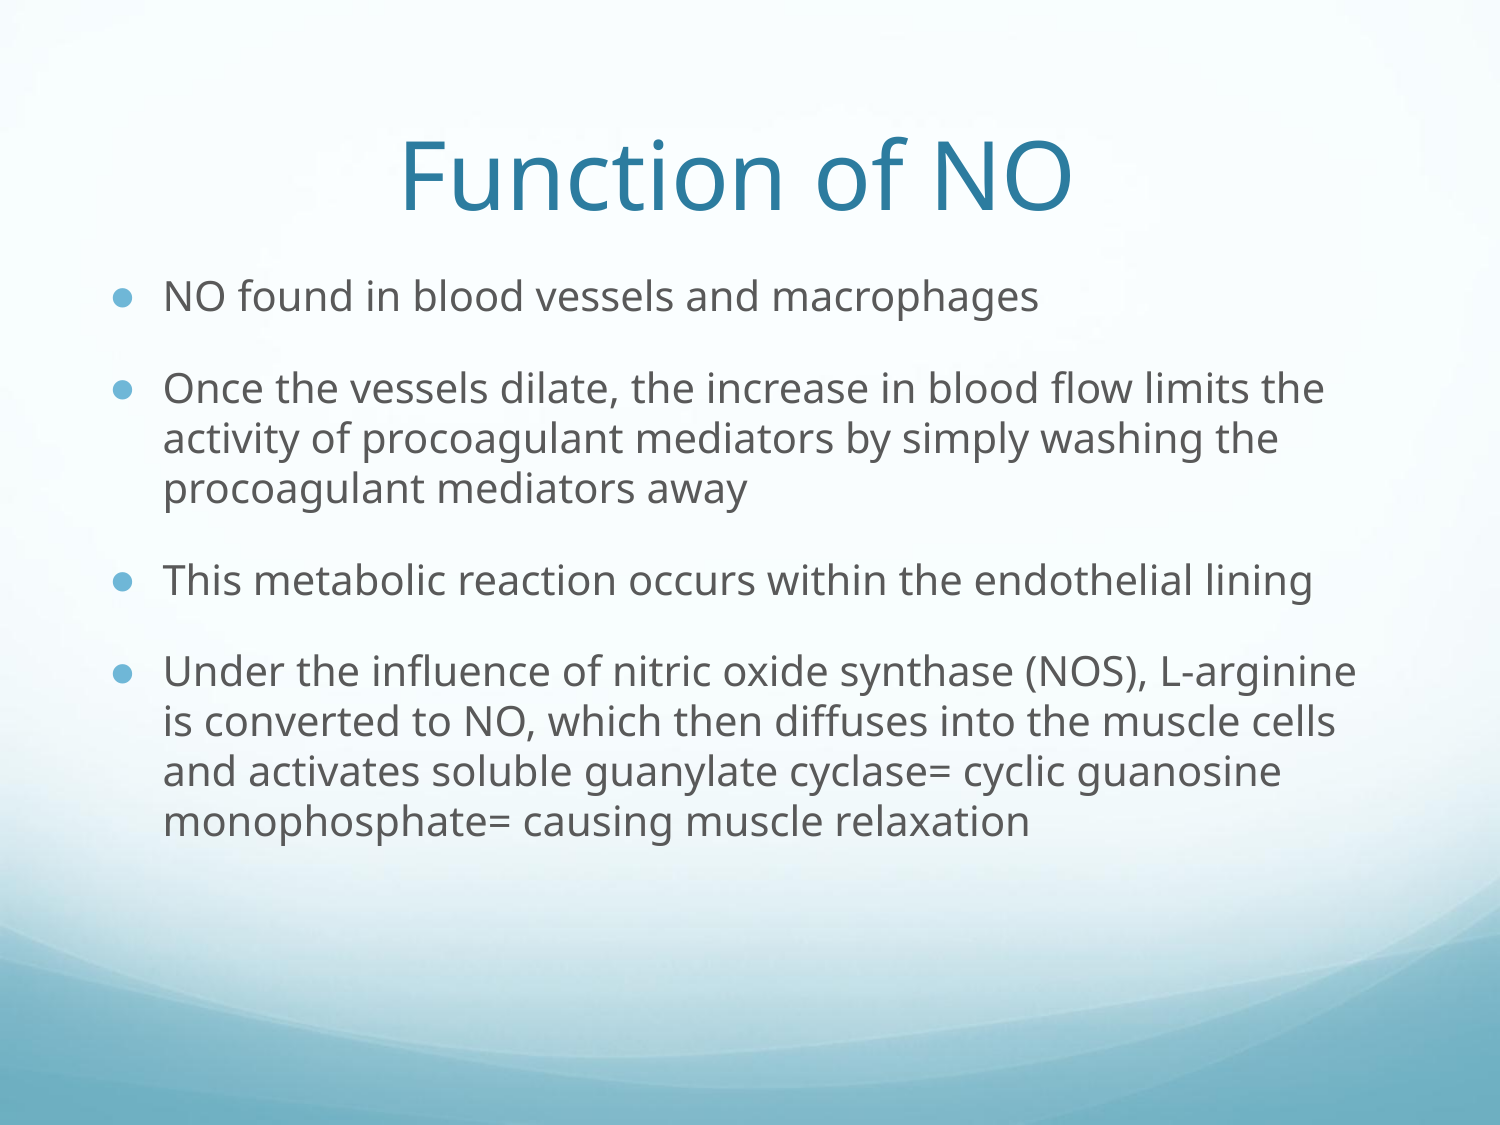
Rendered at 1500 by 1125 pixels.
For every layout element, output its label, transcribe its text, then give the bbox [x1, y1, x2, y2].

picture [0, 0, 1500, 1125]
list NO found in blood vessels and macrophages Once the vessels dilate, the increase in blood flow limits the activity of procoagulant mediators by simply washing the procoagulant mediators away This metabolic reaction occurs within the endothelial lining Under the influence of nitric oxide synthase (NOS), L-arginine is converted to NO, which then diffuses into the muscle cells and activates soluble guanylate cyclase= cyclic guanosine monophosphate= causing muscle relaxation [90, 262, 1410, 975]
title Function of NO [90, 17, 1410, 237]
